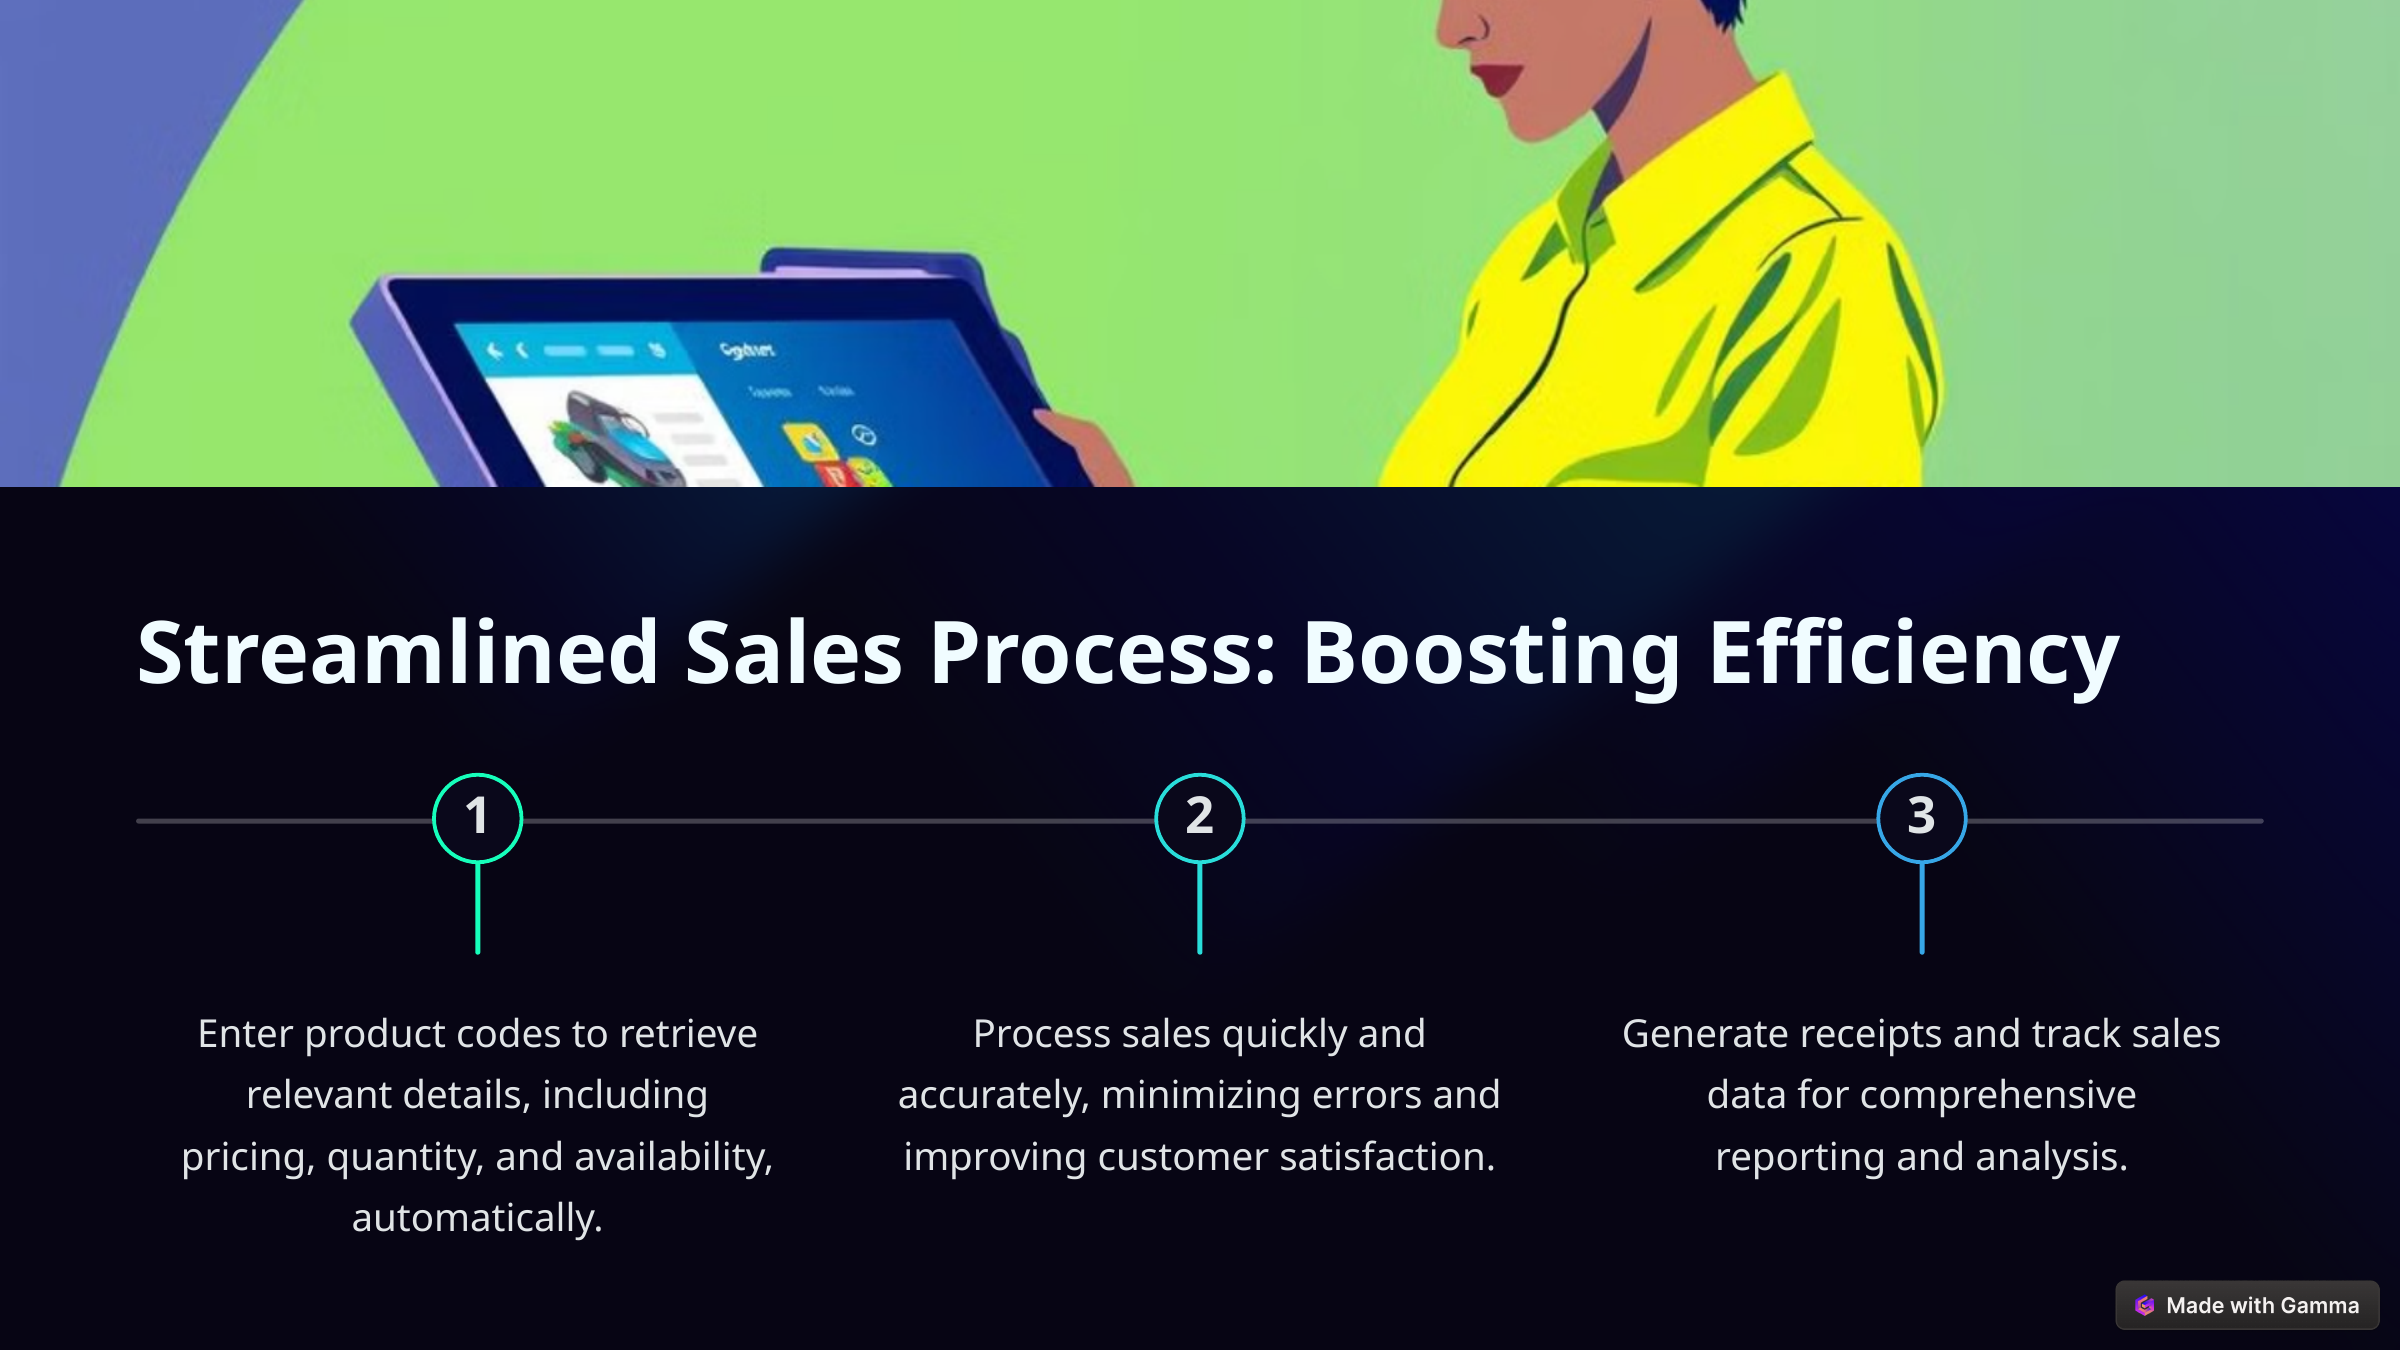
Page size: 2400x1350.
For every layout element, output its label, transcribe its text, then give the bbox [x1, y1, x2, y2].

text_box 1 [466, 792, 489, 845]
picture [0, 0, 2400, 487]
text_box 2 [1185, 792, 1215, 845]
text_box Generate receipts and track sales data for comprehensive reporting and analysis. [1619, 993, 2225, 1181]
text_box 3 [1906, 792, 1938, 845]
picture [2106, 1271, 2389, 1339]
text_box [433, 774, 522, 863]
text_box [1156, 774, 1244, 863]
text_box Enter product codes to retrieve relevant details, including pricing, quantity, and availability, automatically. [175, 993, 781, 1243]
text_box [475, 863, 481, 955]
text_box [136, 818, 434, 824]
text_box [1244, 818, 1878, 824]
text_box [1966, 818, 2264, 824]
text_box [1878, 774, 1966, 863]
text_box [1197, 863, 1203, 955]
text_box Process sales quickly and accurately, minimizing errors and improving customer satisfaction. [897, 993, 1503, 1181]
text_box [1919, 863, 1925, 955]
text_box Streamlined Sales Process: Boosting Efficiency [136, 593, 2048, 702]
text_box [522, 818, 1156, 824]
